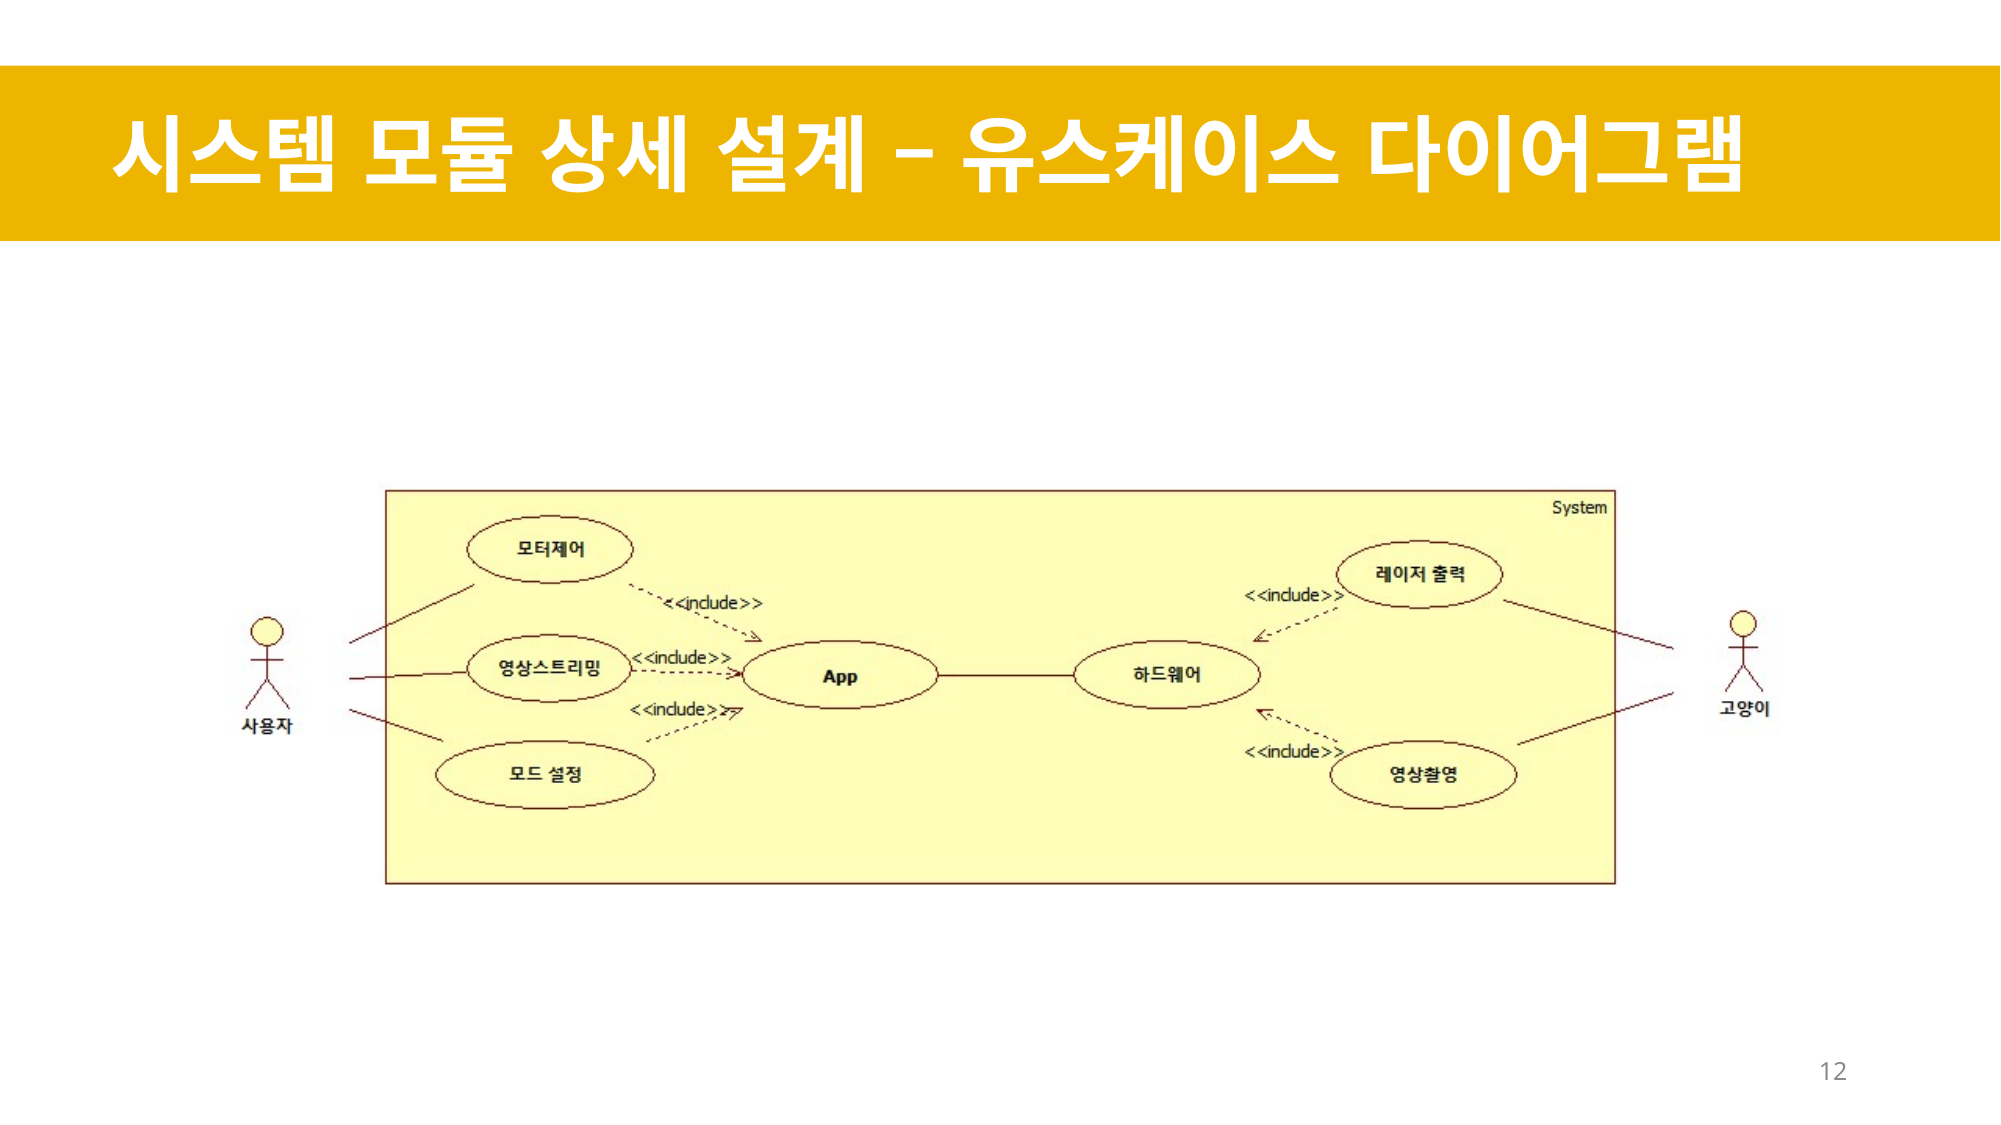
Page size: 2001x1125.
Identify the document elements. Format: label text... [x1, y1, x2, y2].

picture [154, 459, 1846, 916]
text_box [0, 65, 2000, 242]
text_box 시스템 모듈 상세 설계 – 유스케이스 다이어그램 [52, 95, 2000, 210]
slide_number 12 [1412, 1042, 1863, 1103]
